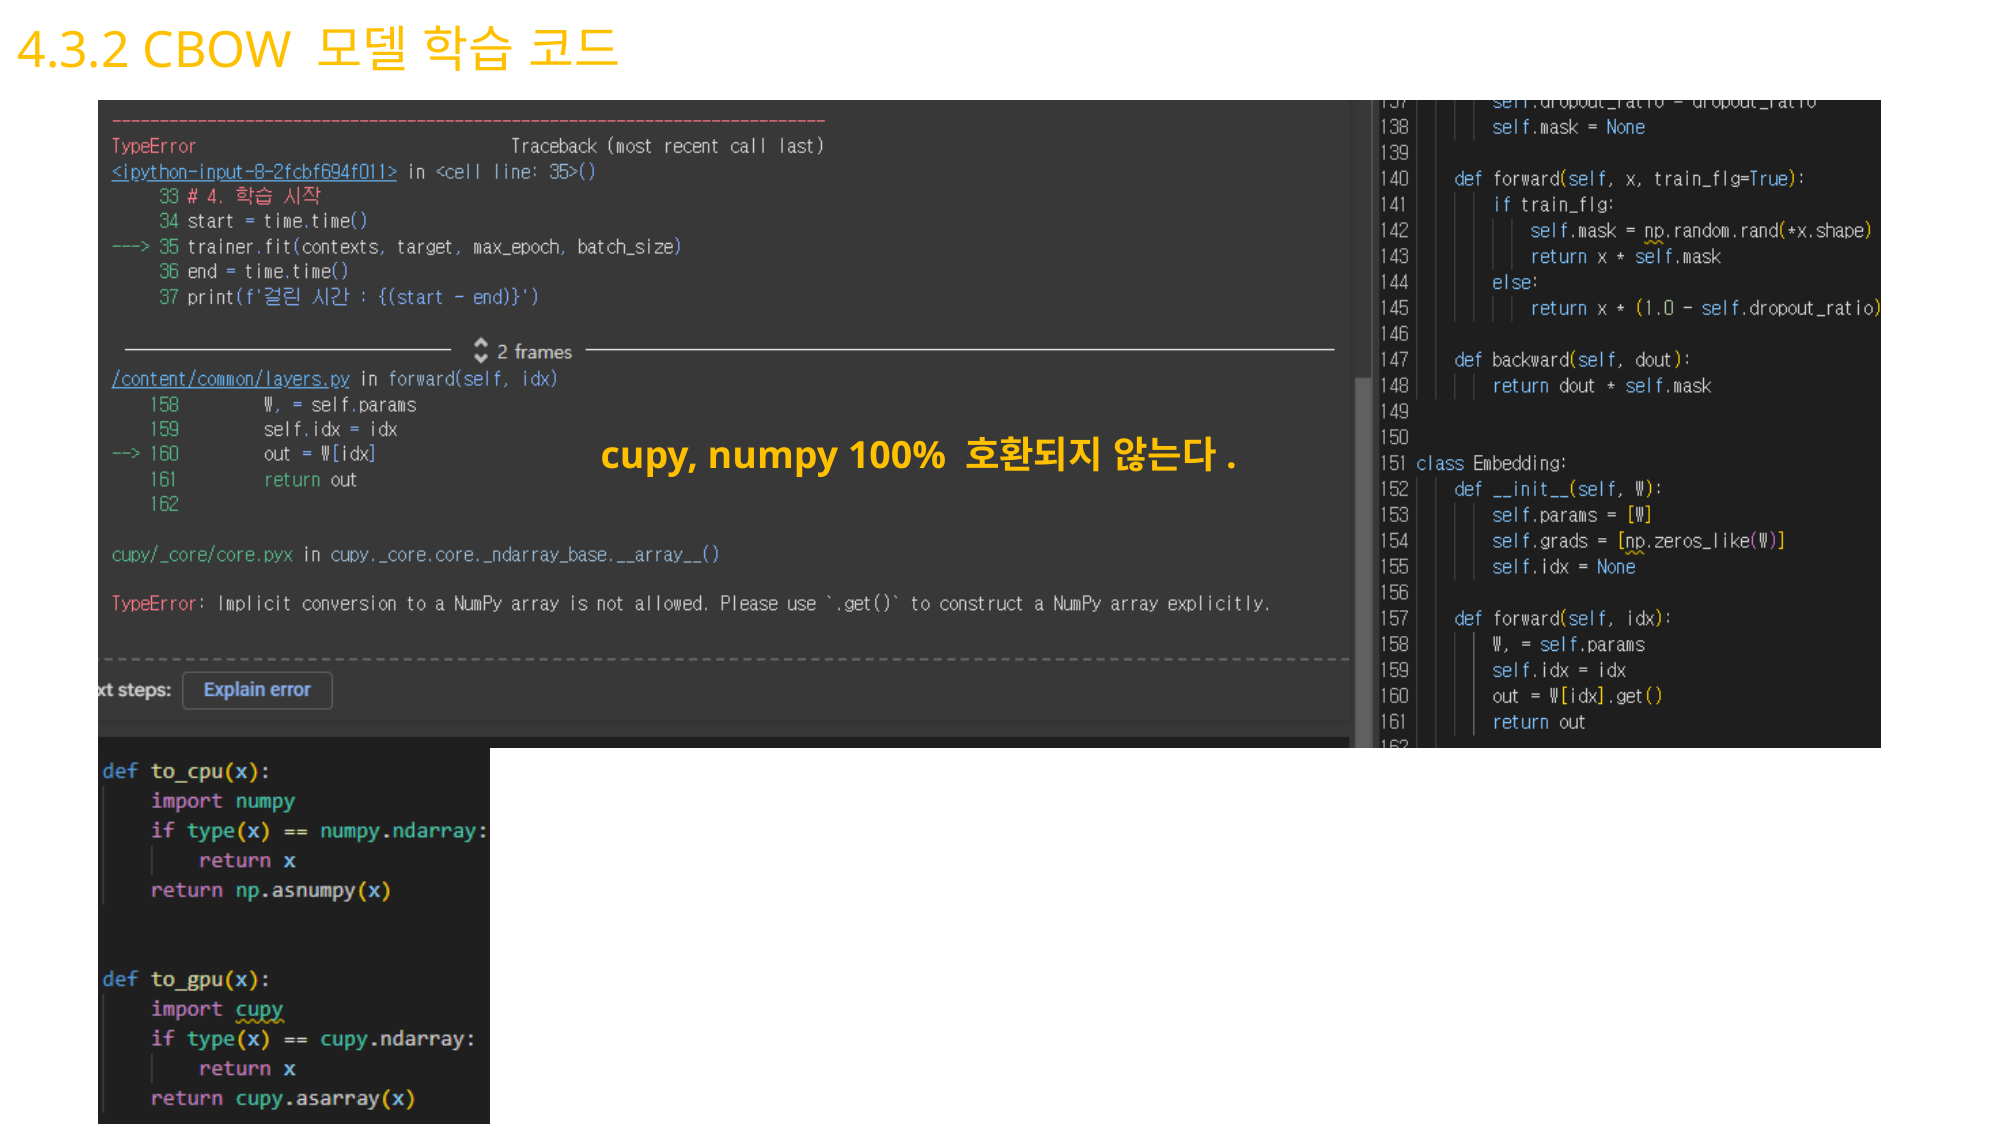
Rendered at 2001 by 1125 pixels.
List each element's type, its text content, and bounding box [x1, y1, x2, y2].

picture [98, 100, 1881, 1124]
title 4.3.2 CBOW 모델 학습 코드 [2, 0, 1728, 161]
